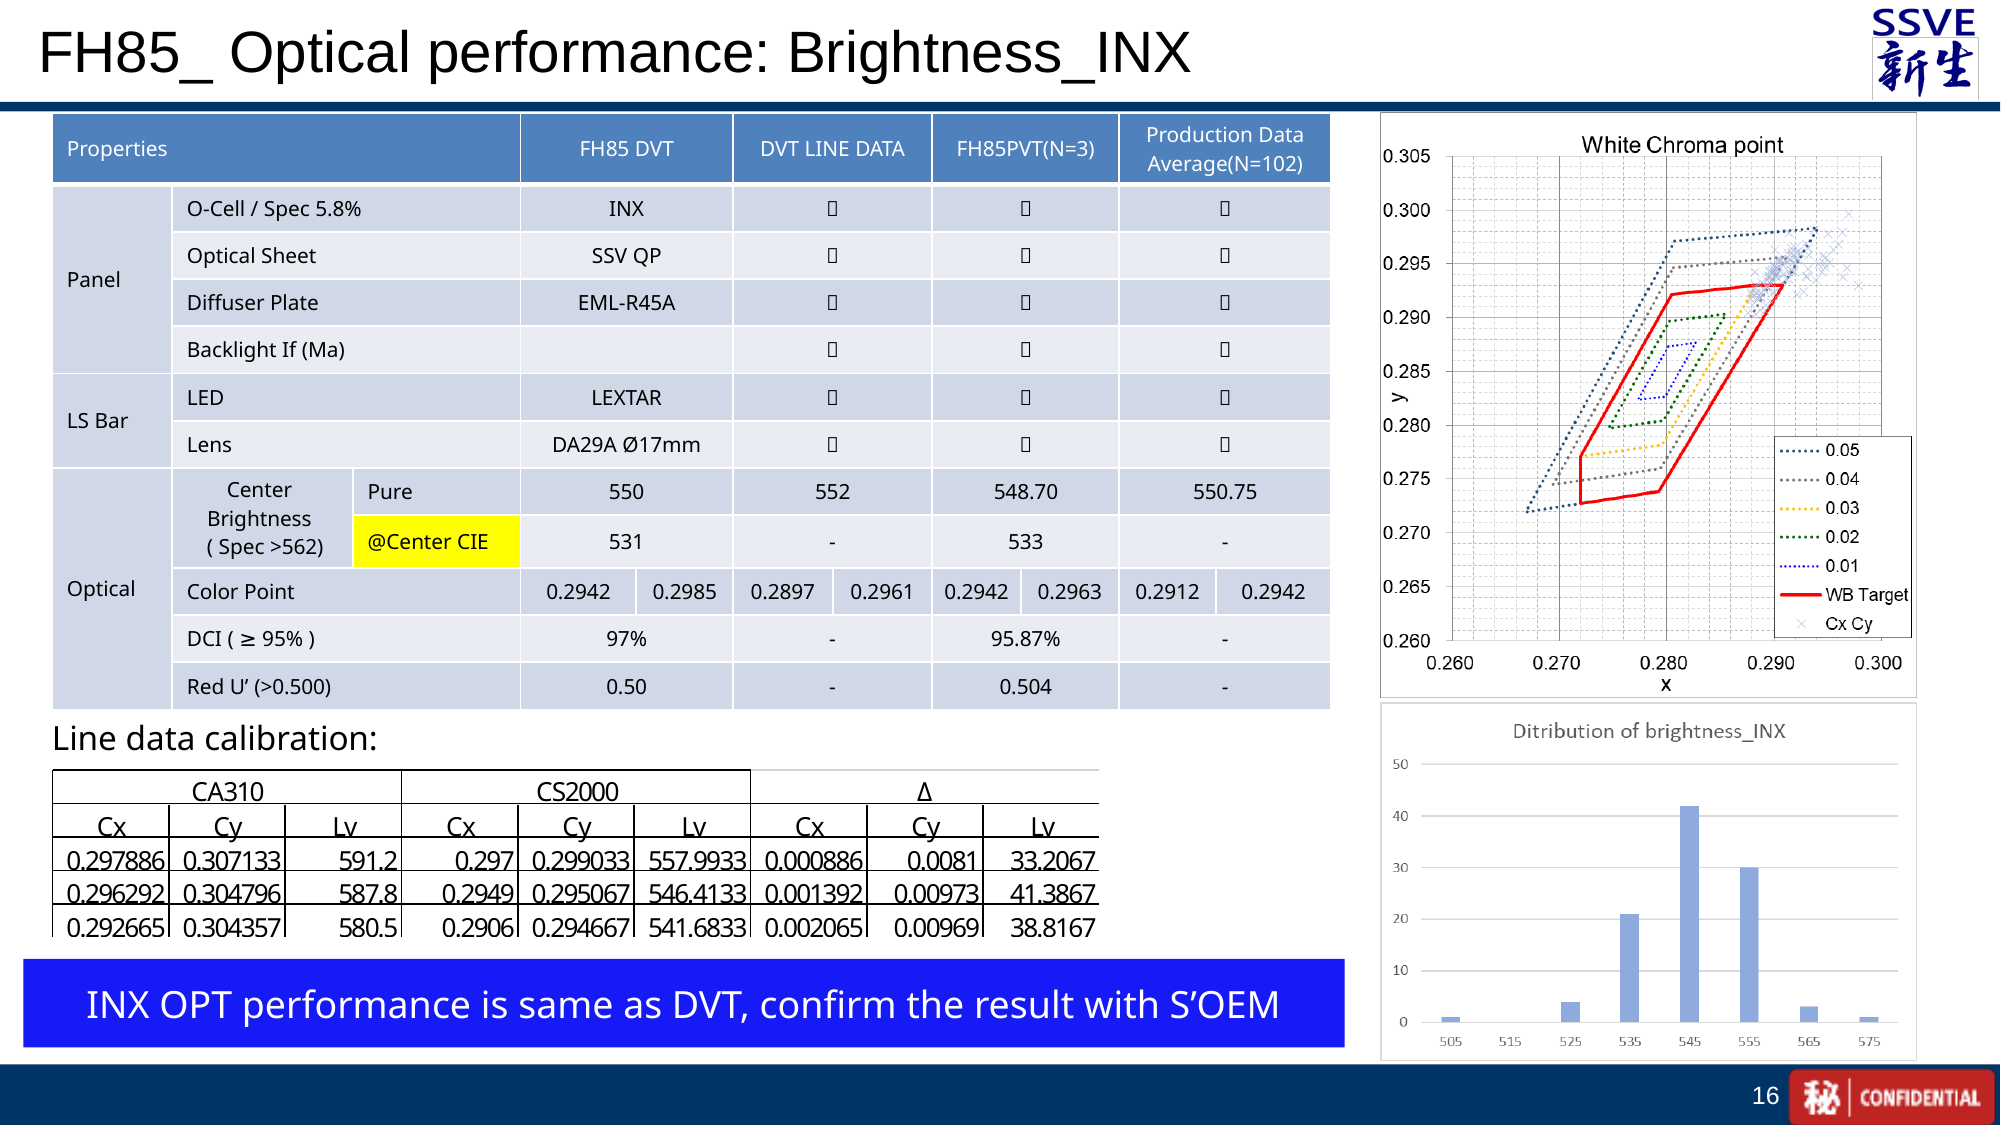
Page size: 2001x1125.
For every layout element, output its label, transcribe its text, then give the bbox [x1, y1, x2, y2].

table_cell Optical Sheet [173, 233, 520, 278]
table_header DVT LINE DATA [734, 114, 931, 182]
table_cell - [734, 663, 931, 709]
title FH85_ Optical performance: Brightness_INX [23, 9, 1884, 98]
table_cell 552 [734, 469, 931, 514]
table_cell - [734, 516, 931, 567]
table_cell  [1120, 187, 1330, 231]
table_cell  [1120, 327, 1330, 373]
table_cell 0.2942 [1217, 569, 1330, 614]
table_cell 0.504 [933, 663, 1118, 709]
table_cell  [933, 187, 1118, 231]
table_cell 550 [521, 469, 732, 514]
table_cell [521, 327, 732, 373]
picture [1870, 2, 1982, 100]
table_cell 0.2912 [1120, 569, 1215, 614]
table_cell LED [173, 374, 520, 420]
table_cell 550.75 [1120, 469, 1330, 514]
table_cell INX [521, 187, 732, 231]
table_cell Backlight If (Ma) [173, 327, 520, 373]
picture [1380, 702, 1917, 1061]
table_cell Diffuser Plate [173, 280, 520, 325]
table_cell EML-R45A [521, 280, 732, 325]
table_cell SSV QP [521, 233, 732, 278]
table_cell  [1120, 374, 1330, 420]
table_cell Panel [53, 187, 171, 373]
table_cell - [1120, 616, 1330, 661]
table_cell @Center CIE [354, 516, 520, 567]
table_cell 531 [521, 516, 732, 567]
table_header Properties [53, 114, 520, 182]
table_cell 0.2942 [933, 569, 1020, 614]
slide_number 16 [1344, 1064, 1795, 1125]
table_cell - [1120, 663, 1330, 709]
table_header FH85PVT(N=3) [933, 114, 1118, 182]
table_cell Optical [53, 469, 171, 709]
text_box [51, 769, 1101, 939]
text_box INX OPT performance is same as DVT, confirm the result with S’OEM [22, 958, 1346, 1048]
table_cell  [1120, 280, 1330, 325]
table_cell O-Cell / Spec 5.8% [173, 187, 520, 231]
table_cell  [933, 280, 1118, 325]
table_cell  [734, 280, 931, 325]
table_cell 0.50 [521, 663, 732, 709]
table_cell Red U’ (>0.500) [173, 663, 520, 709]
table_header Production Data Average(N=102) [1120, 114, 1330, 182]
table_cell  [1120, 233, 1330, 278]
table_cell 548.70 [933, 469, 1118, 514]
table_header FH85 DVT [521, 114, 732, 182]
table_cell LEXTAR [521, 374, 732, 420]
picture [1380, 112, 1917, 698]
table_cell 0.2942 [521, 569, 635, 614]
table_cell  [933, 327, 1118, 373]
text_box Line data calibration: [37, 709, 676, 764]
table_cell 97% [521, 616, 732, 661]
table_cell  [933, 422, 1118, 467]
table_cell  [734, 422, 931, 467]
table_cell LS Bar [53, 374, 171, 467]
table_cell 0.2963 [1022, 569, 1118, 614]
table_cell 533 [933, 516, 1118, 567]
table_cell 0.2985 [637, 569, 732, 614]
table_cell  [933, 374, 1118, 420]
table_cell Color Point [173, 569, 520, 614]
table_cell Lens [173, 422, 520, 467]
table_cell DA29A Ø17mm [521, 422, 732, 467]
table_cell - [734, 616, 931, 661]
table_cell  [734, 233, 931, 278]
table_cell  [734, 187, 931, 231]
table_cell DCI ( ≥ 95% ) [173, 616, 520, 661]
picture [1795, 1064, 2000, 1125]
table_cell  [734, 374, 931, 420]
table_cell 95.87% [933, 616, 1118, 661]
table_cell  [933, 233, 1118, 278]
table_cell - [1120, 516, 1330, 567]
table_cell Center Brightness ( Spec >562) [173, 469, 352, 567]
table_cell 0.2897 [734, 569, 832, 614]
table_cell  [1120, 422, 1330, 467]
table_cell Pure [354, 469, 520, 514]
table_cell  [734, 327, 931, 373]
table_cell 0.2961 [834, 569, 931, 614]
